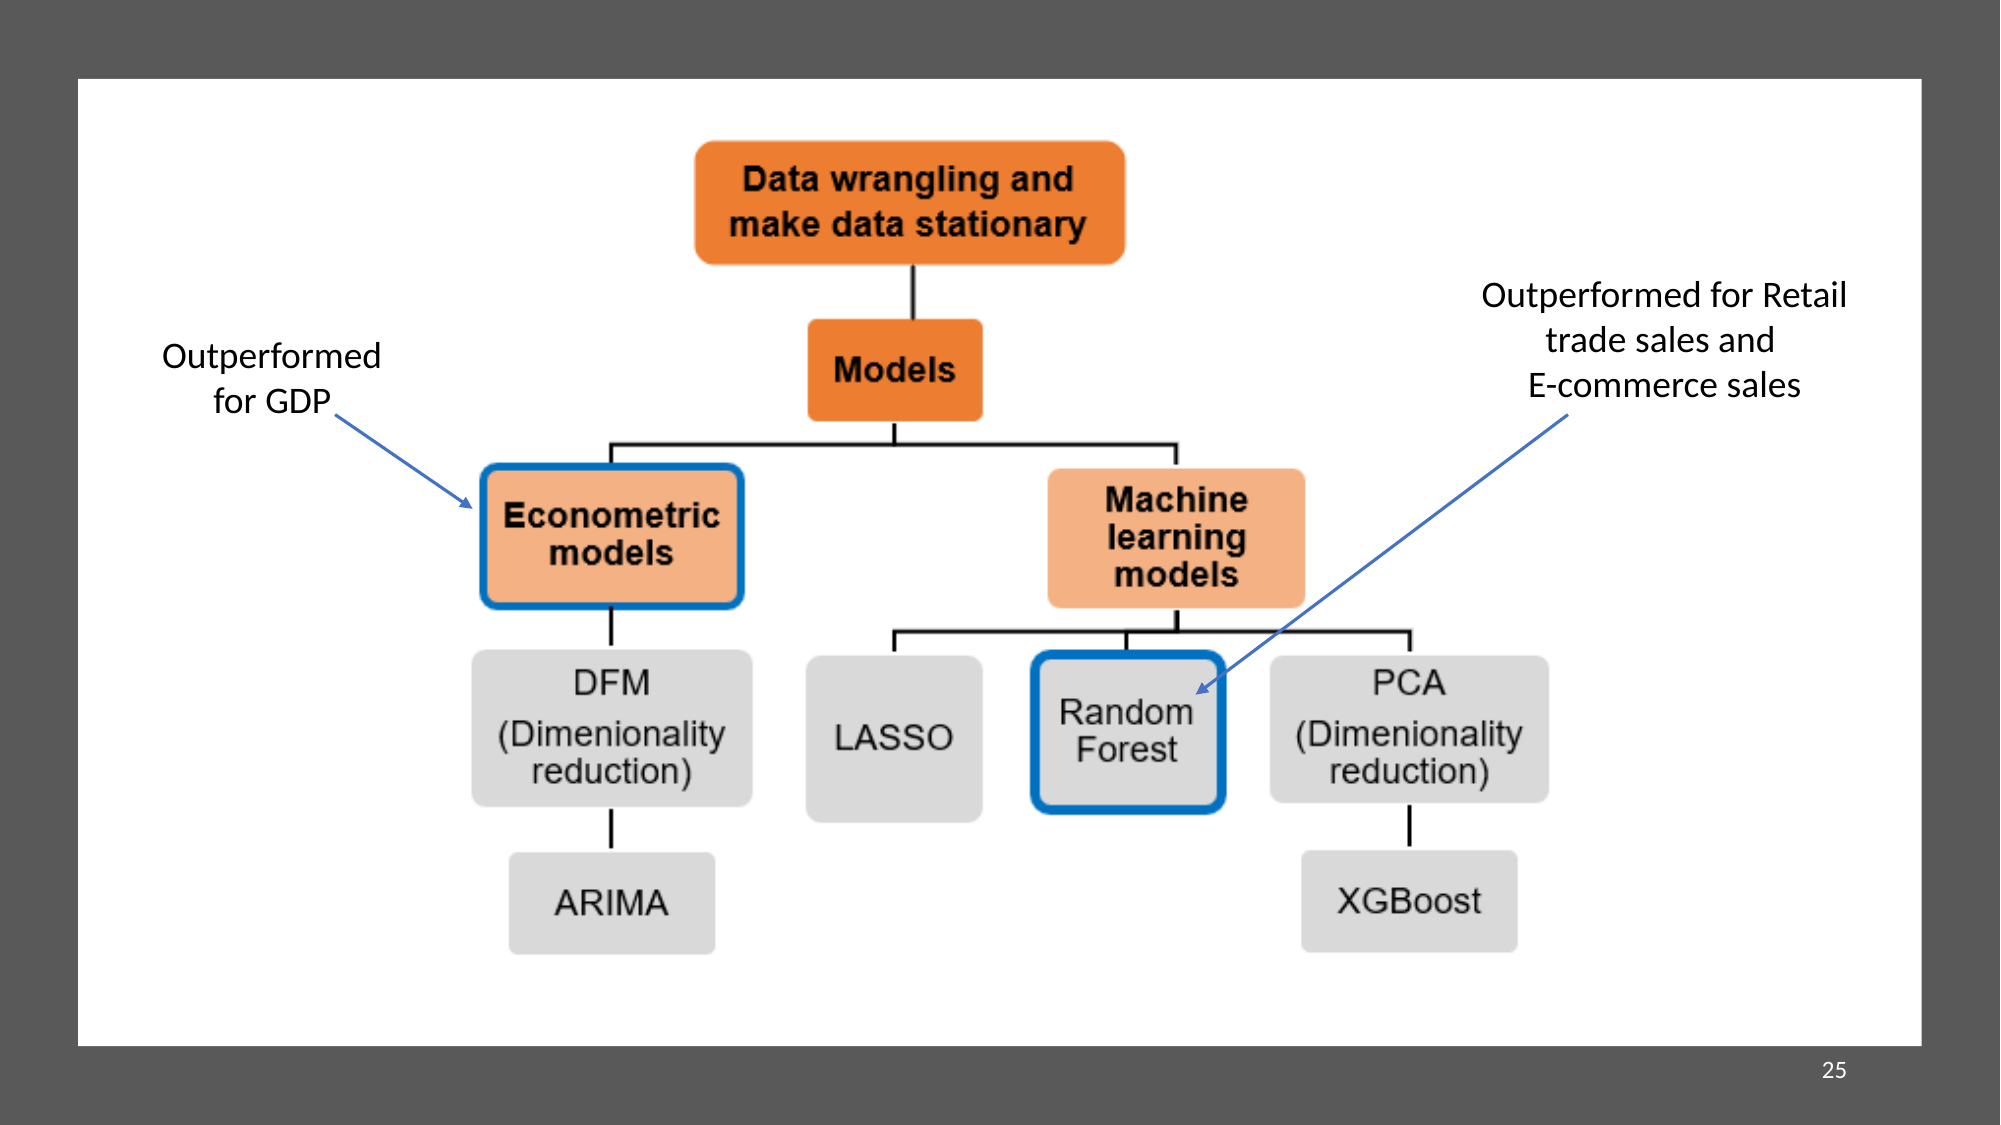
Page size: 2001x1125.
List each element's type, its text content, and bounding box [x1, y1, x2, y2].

text_box [77, 78, 1923, 1047]
text_box Outperformed for GDP [146, 324, 399, 429]
text_box [0, 0, 2000, 1125]
slide_number 25 [1412, 1042, 1863, 1103]
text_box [1195, 414, 1569, 695]
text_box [334, 414, 473, 509]
text_box Outperformed for Retail trade sales and E-commerce sales [1587, 263, 1890, 413]
picture [413, 105, 1587, 1020]
